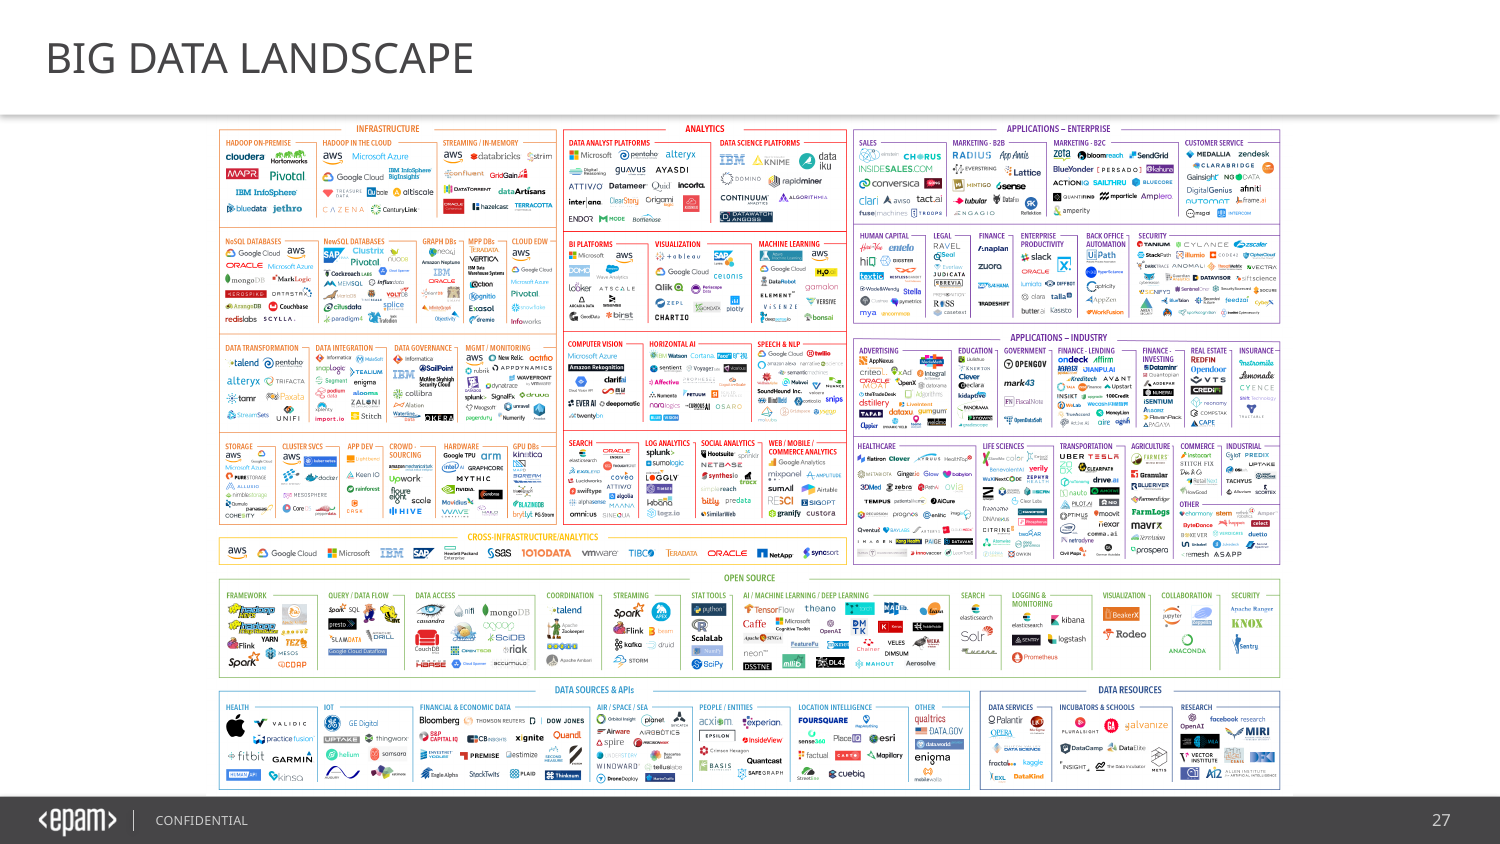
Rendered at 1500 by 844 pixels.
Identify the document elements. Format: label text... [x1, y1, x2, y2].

picture [38, 808, 117, 837]
list Big Data Landscape [0, 0, 1500, 115]
picture [206, 114, 1294, 797]
